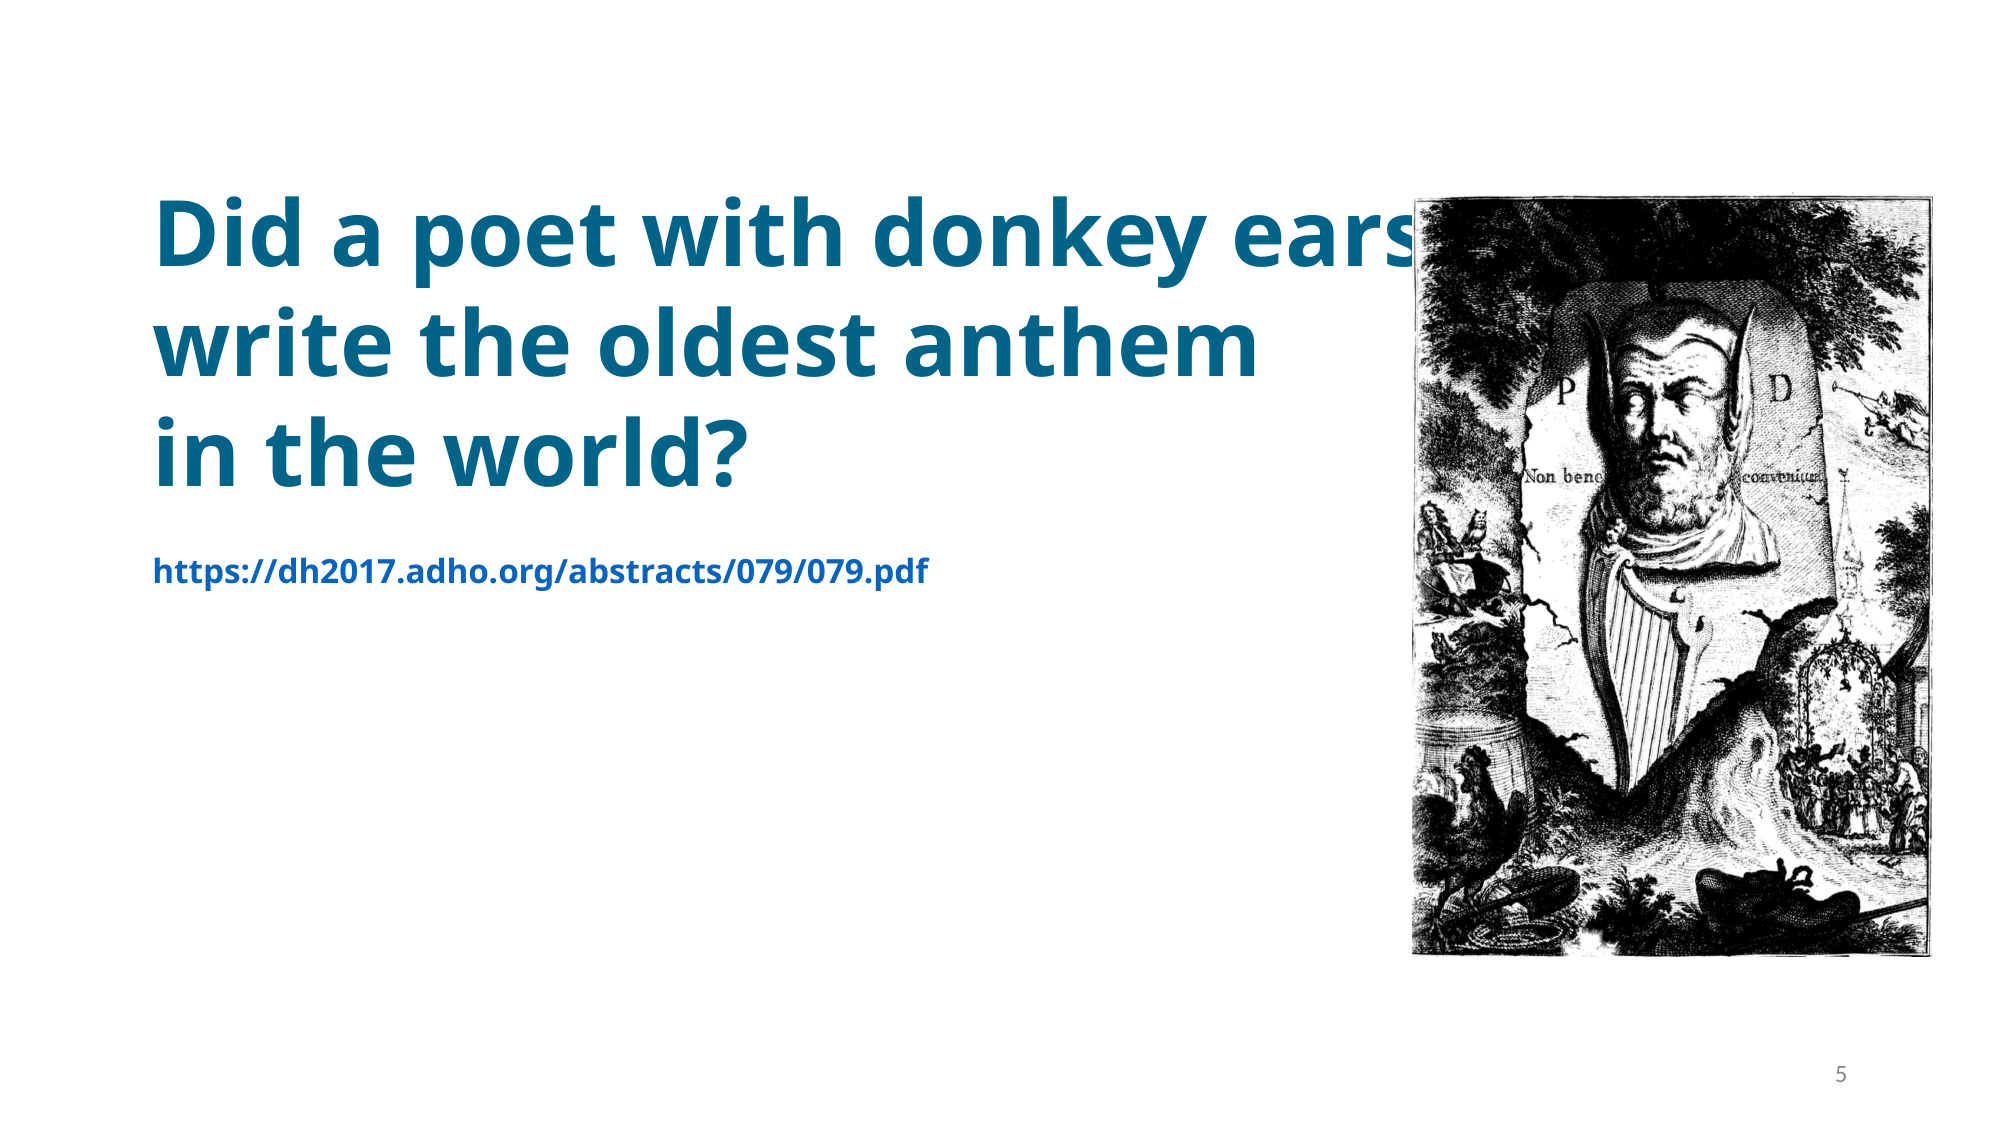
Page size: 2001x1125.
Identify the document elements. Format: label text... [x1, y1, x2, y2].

slide_number 5 [1412, 1042, 1863, 1103]
picture [1412, 192, 1933, 957]
text_box https://dh2017.adho.org/abstracts/079/079.pdf [137, 503, 1412, 722]
title Did a poet with donkey ears write the oldest anthem in the world? [137, 295, 1412, 503]
